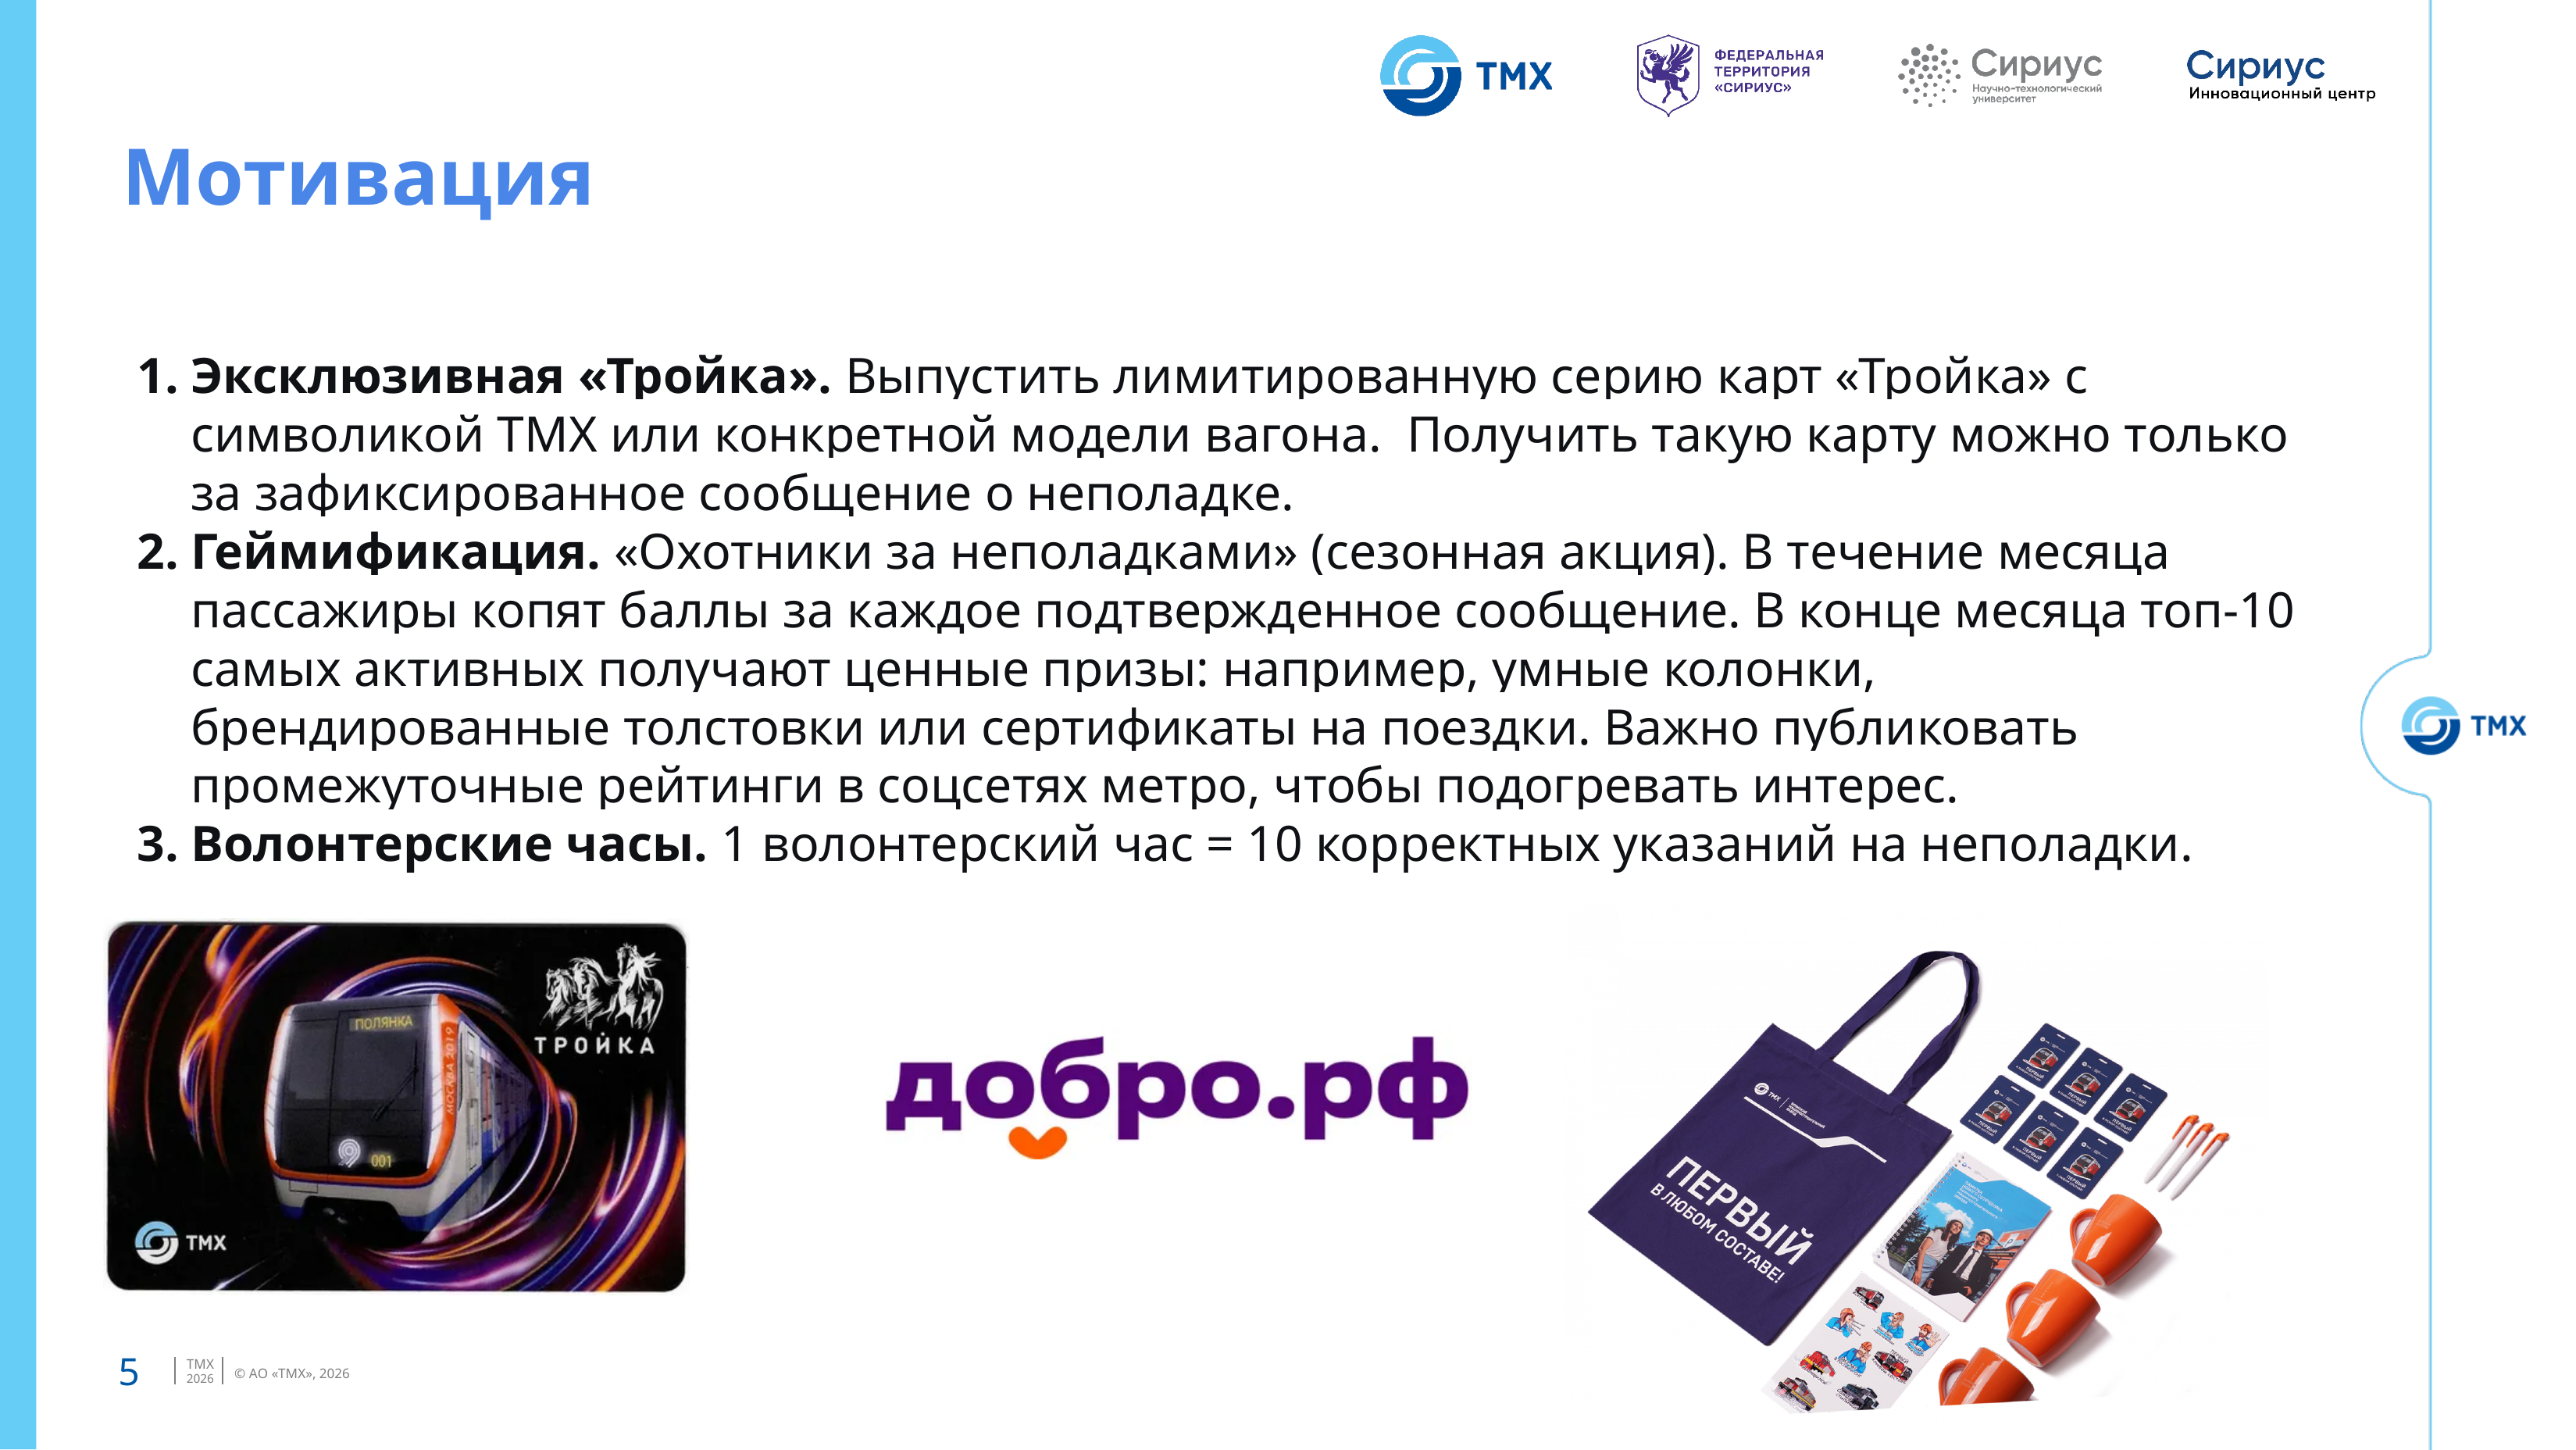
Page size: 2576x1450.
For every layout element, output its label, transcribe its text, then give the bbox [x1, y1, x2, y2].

picture [1637, 34, 1823, 117]
text_box Эксклюзивная «Тройка». Выпустить лимитированную серию карт «Тройка» с символикой ТМХ или конкретной модели вагона. Получить такую карту можно только за зафиксированное сообщение о неполадке. Геймификация. «Охотники за неполадками» (сезонная акция). В течение месяца пассажиры копят баллы за каждое подтвержденное сообщение. В конце месяца топ-10 самых активных получают ценные призы: например, умные колонки, брендированные толстовки или сертификаты на поездки. Важно публиковать промежуточные рейтинги в соцсетях метро, чтобы подогревать интерес. Волонтерские часы. 1 волонтерский час = 10 корректных указаний на неполадки. [120, 332, 2310, 884]
picture [2187, 0, 2564, 1450]
picture [103, 918, 690, 1295]
picture [1380, 35, 1552, 116]
picture [1898, 44, 2102, 107]
text_box Мотивация [120, 124, 1957, 316]
picture [884, 1027, 1472, 1159]
text_box [0, 0, 37, 1450]
picture [1563, 903, 2268, 1426]
